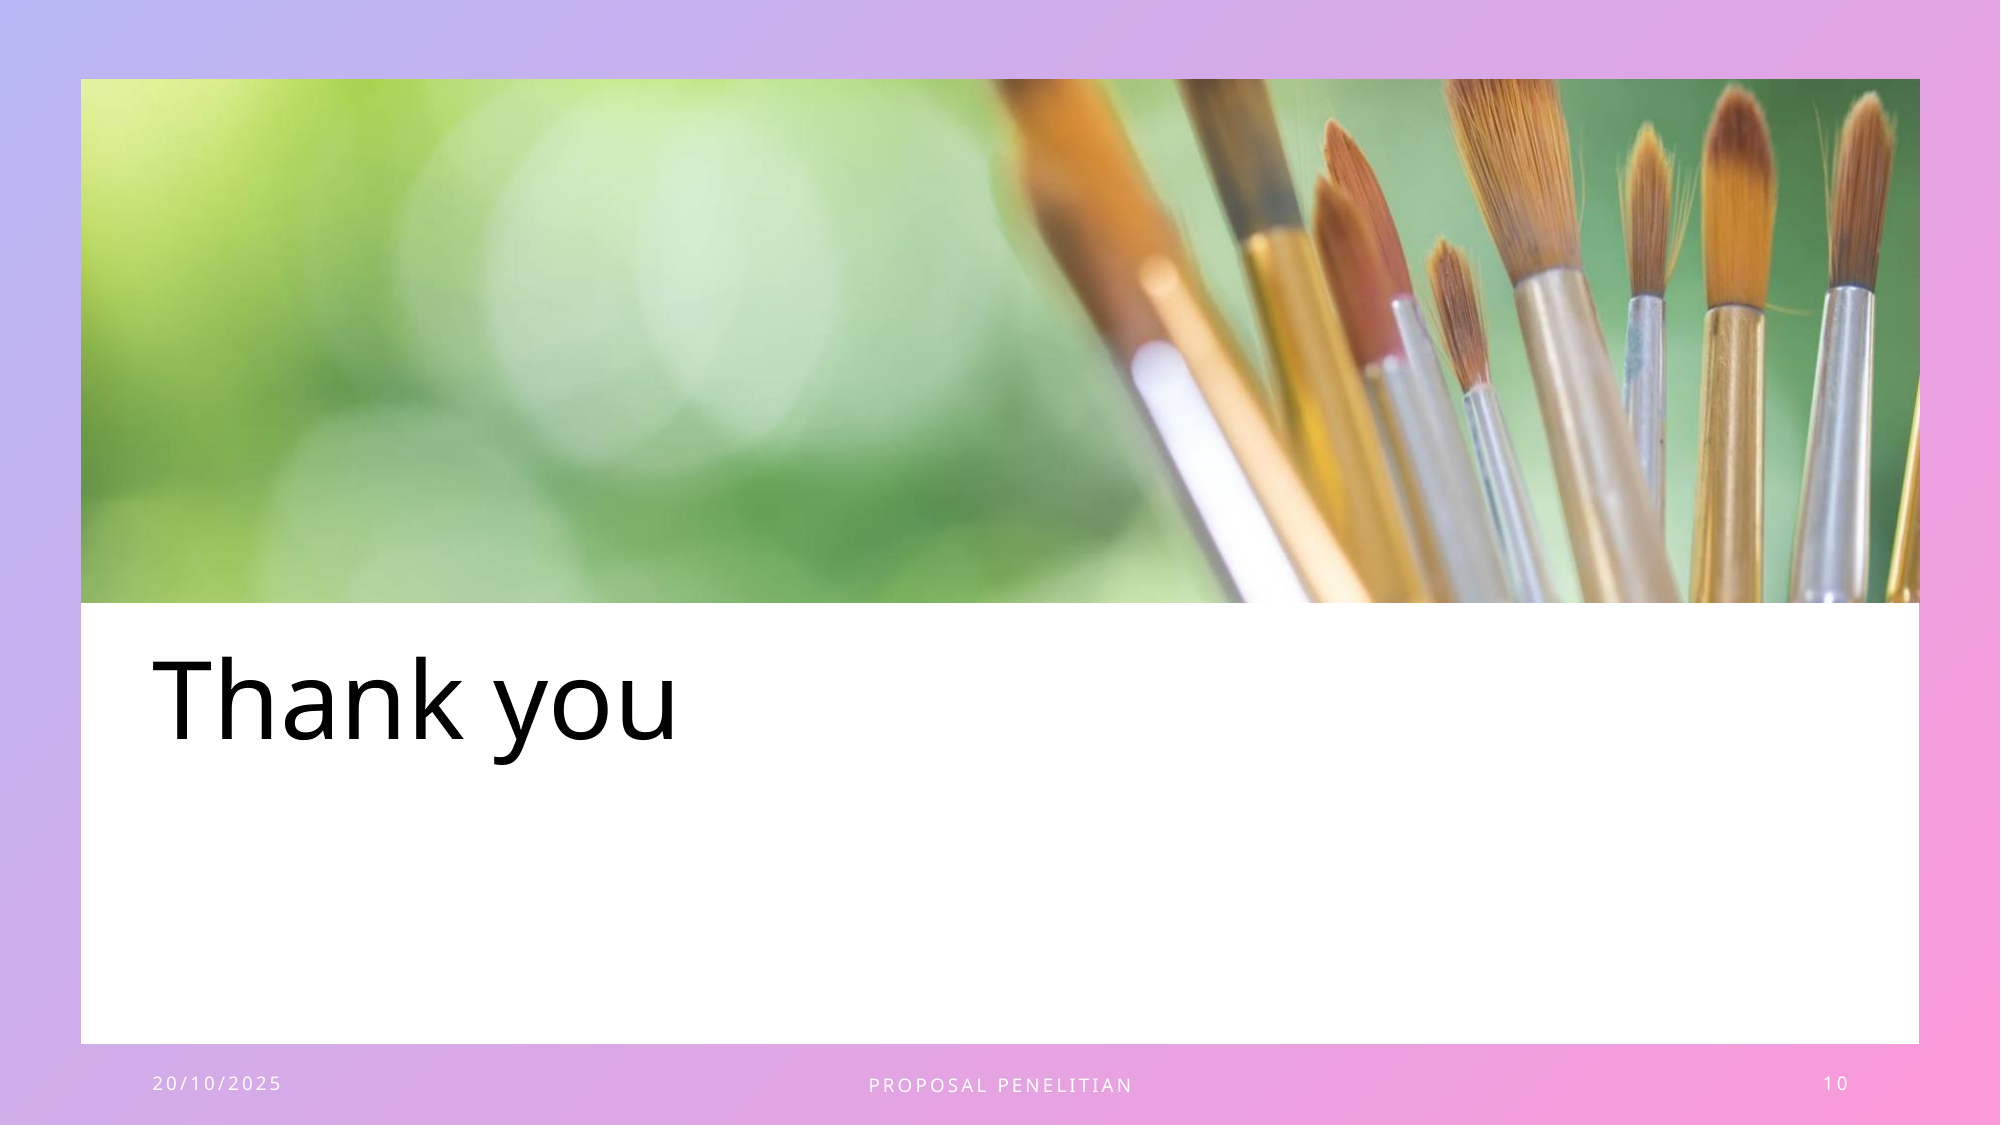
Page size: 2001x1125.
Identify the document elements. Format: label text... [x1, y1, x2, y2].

slide_number 10 [1412, 1054, 1863, 1115]
footer PROPOSAL PENELITIAN [662, 1054, 1338, 1115]
picture [80, 79, 1920, 603]
title Thank you [138, 638, 1121, 1020]
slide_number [137, 1052, 588, 1113]
